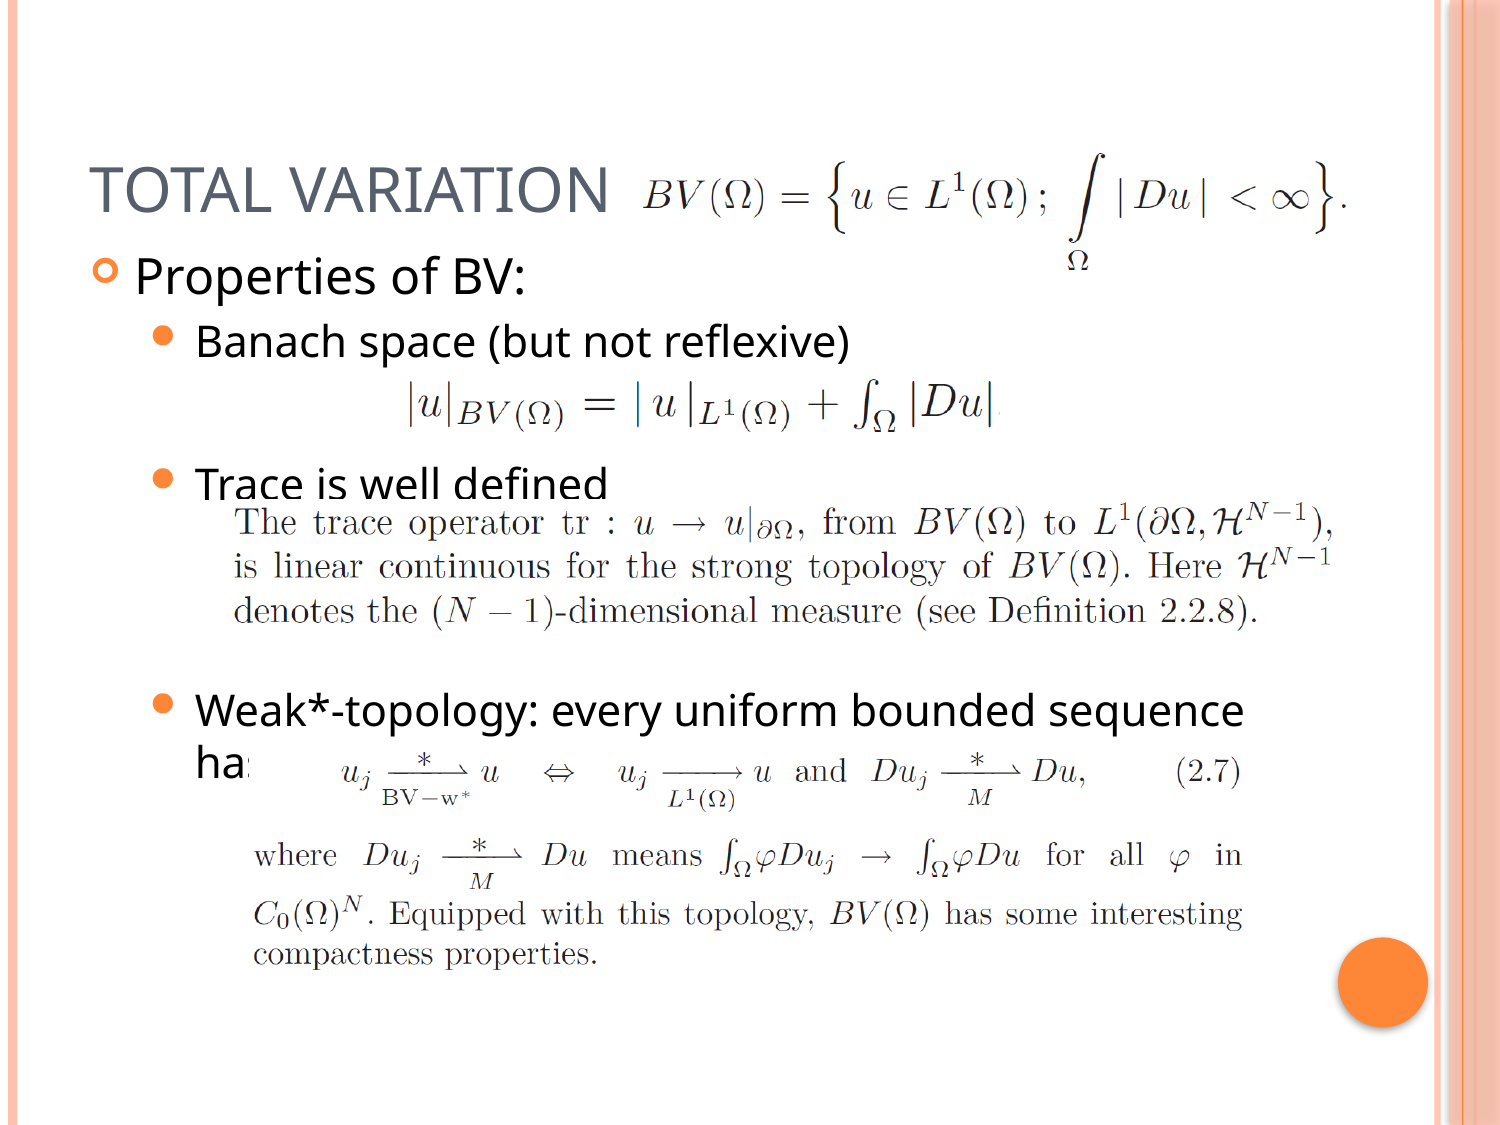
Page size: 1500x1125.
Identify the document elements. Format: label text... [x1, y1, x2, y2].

title Total Variation [75, 45, 1300, 233]
picture [399, 374, 1001, 438]
picture [636, 136, 1352, 276]
picture [249, 737, 1251, 976]
picture [224, 499, 1338, 636]
list Properties of BV: Banach space (but not reflexive) Trace is well defined Weak*-topology: every uniform bounded sequence has weak*-convergent subsequence BV semi-norm is weak* lower semicontinuous [75, 237, 1300, 1075]
